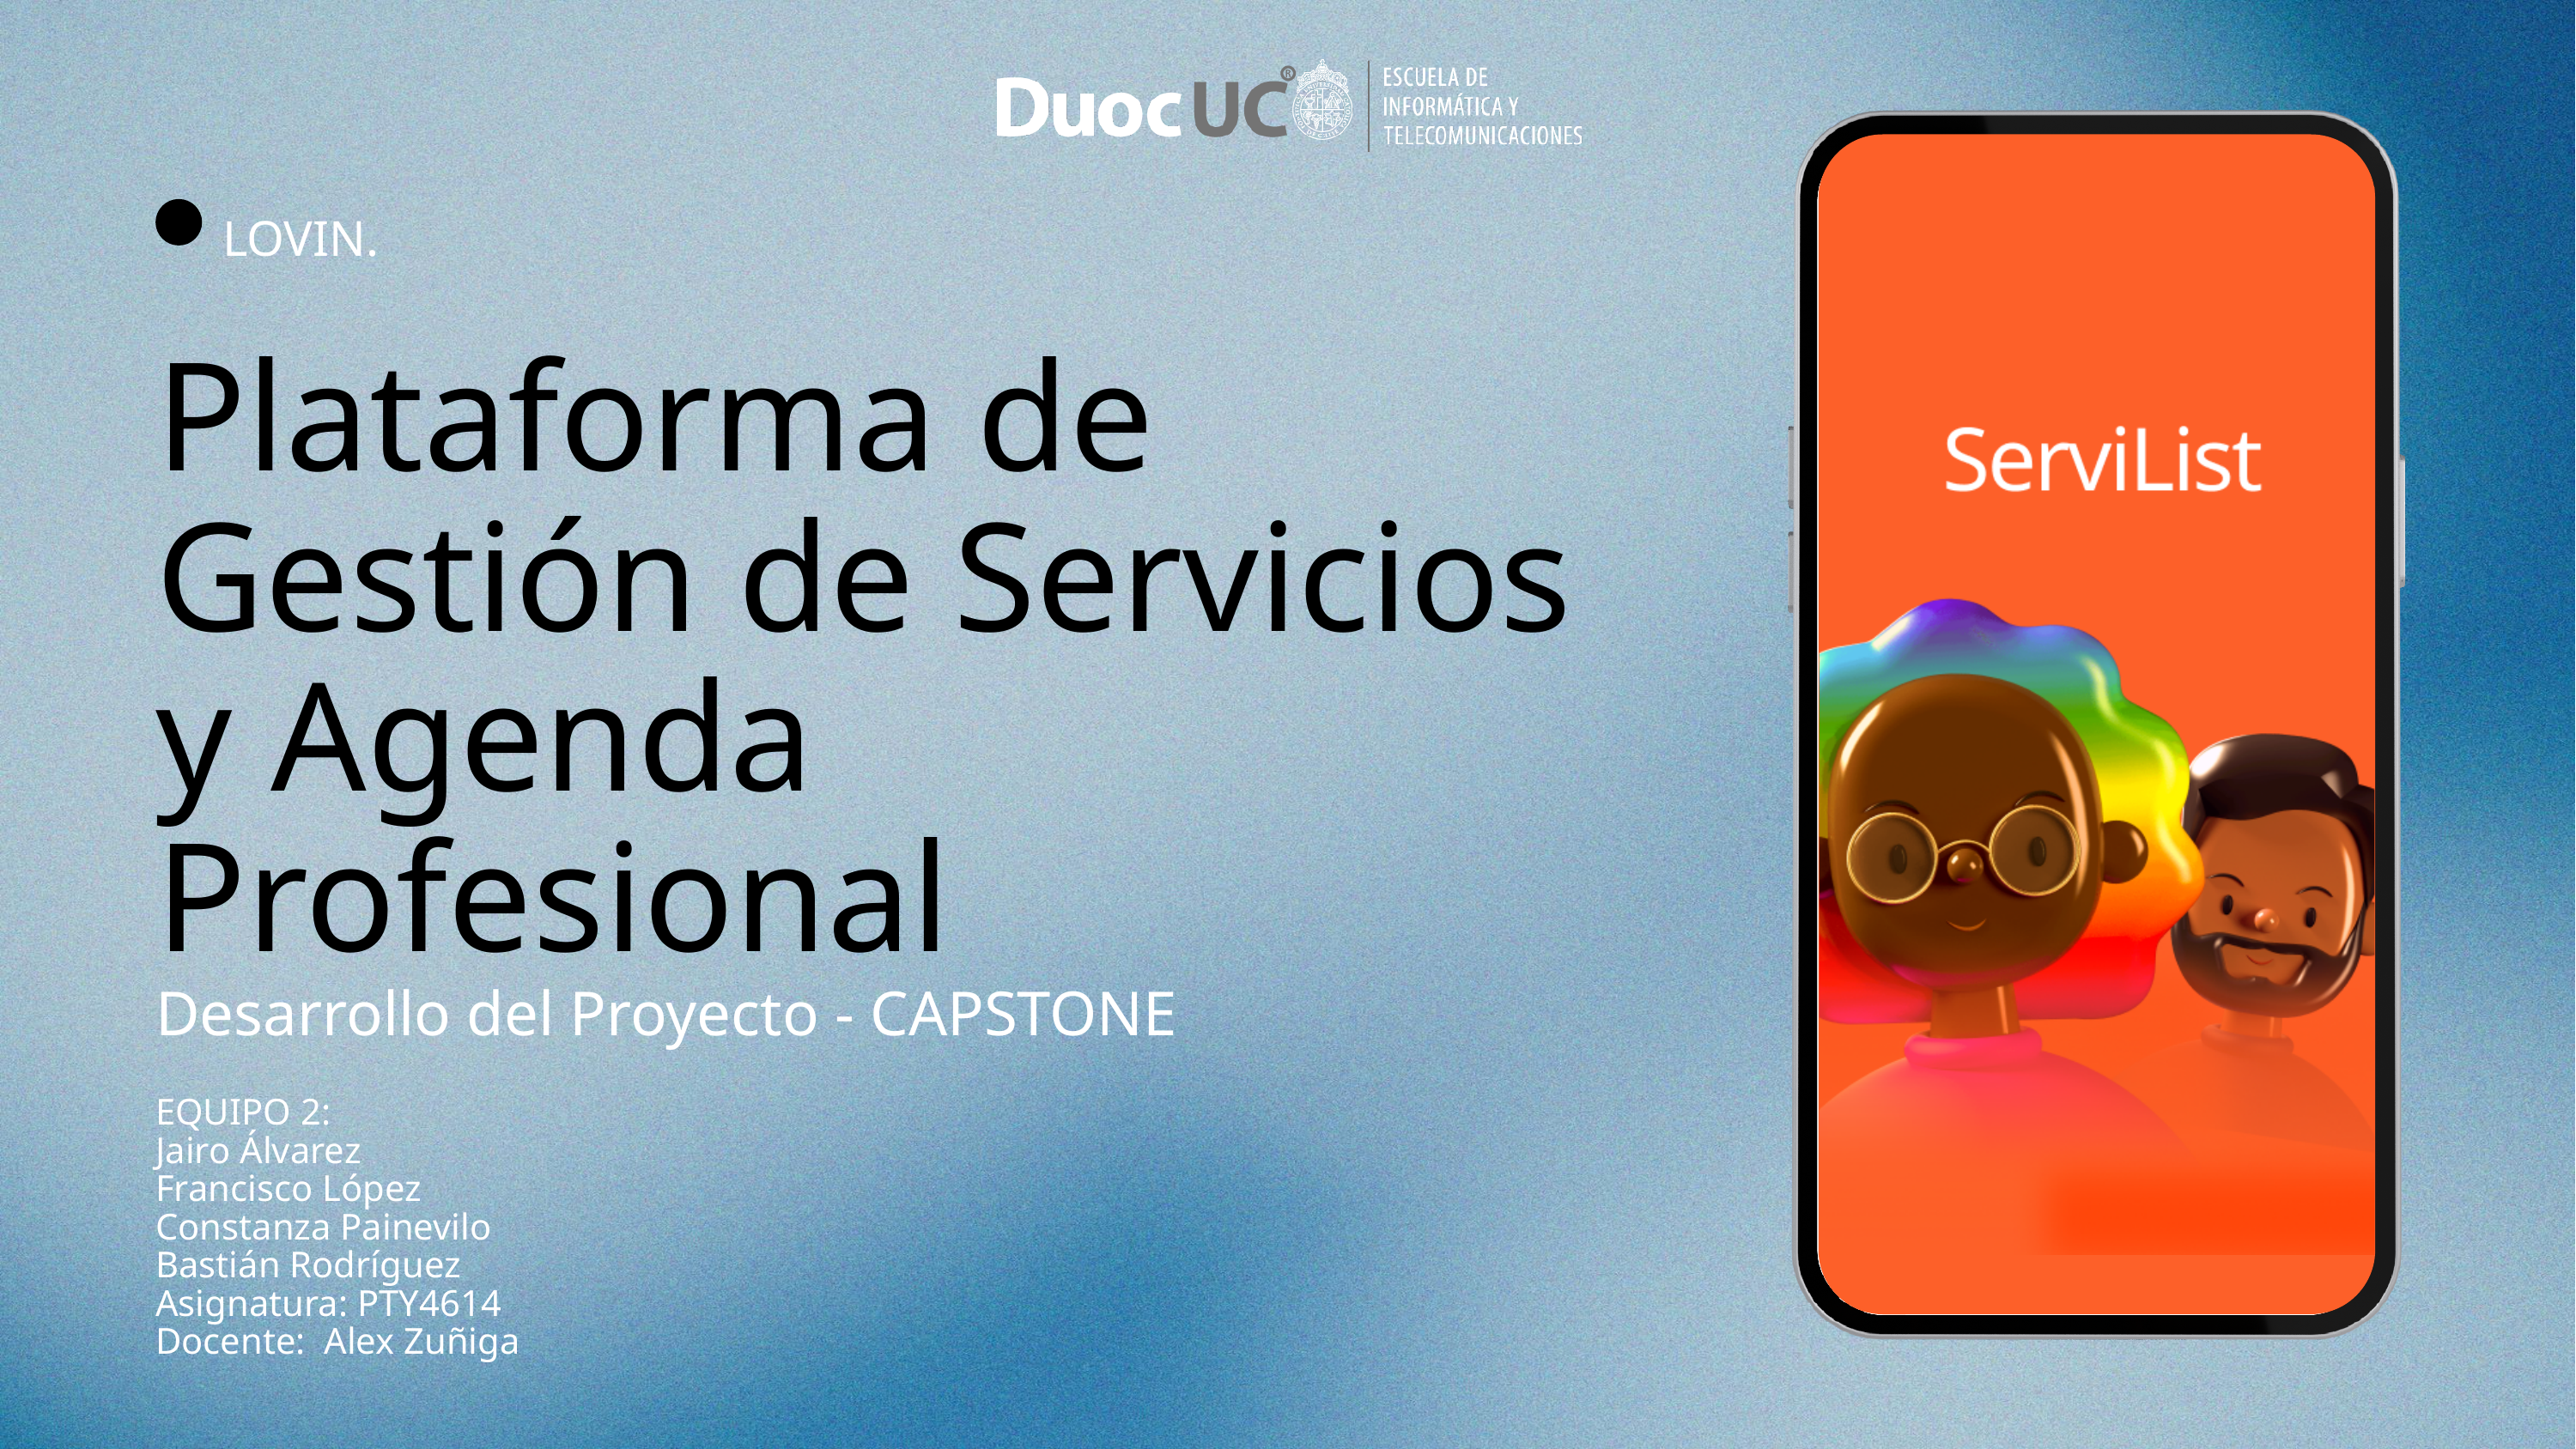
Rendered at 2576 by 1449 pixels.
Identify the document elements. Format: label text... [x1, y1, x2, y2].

picture [1819, 186, 2375, 1255]
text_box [1788, 108, 2406, 1340]
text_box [155, 198, 1282, 258]
text_box [0, 0, 2575, 1449]
picture [993, 45, 1583, 153]
text_box EQUIPO 2: Jairo Álvarez Francisco López Constanza Painevilo Bastián Rodríguez Asignatura: PTY4614 Docente: Alex Zuñiga [155, 1094, 1519, 1362]
text_box Plataforma de Gestión de Servicios y Agenda Profesional Desarrollo del Proyecto - CAPSTONE [155, 342, 1583, 1049]
